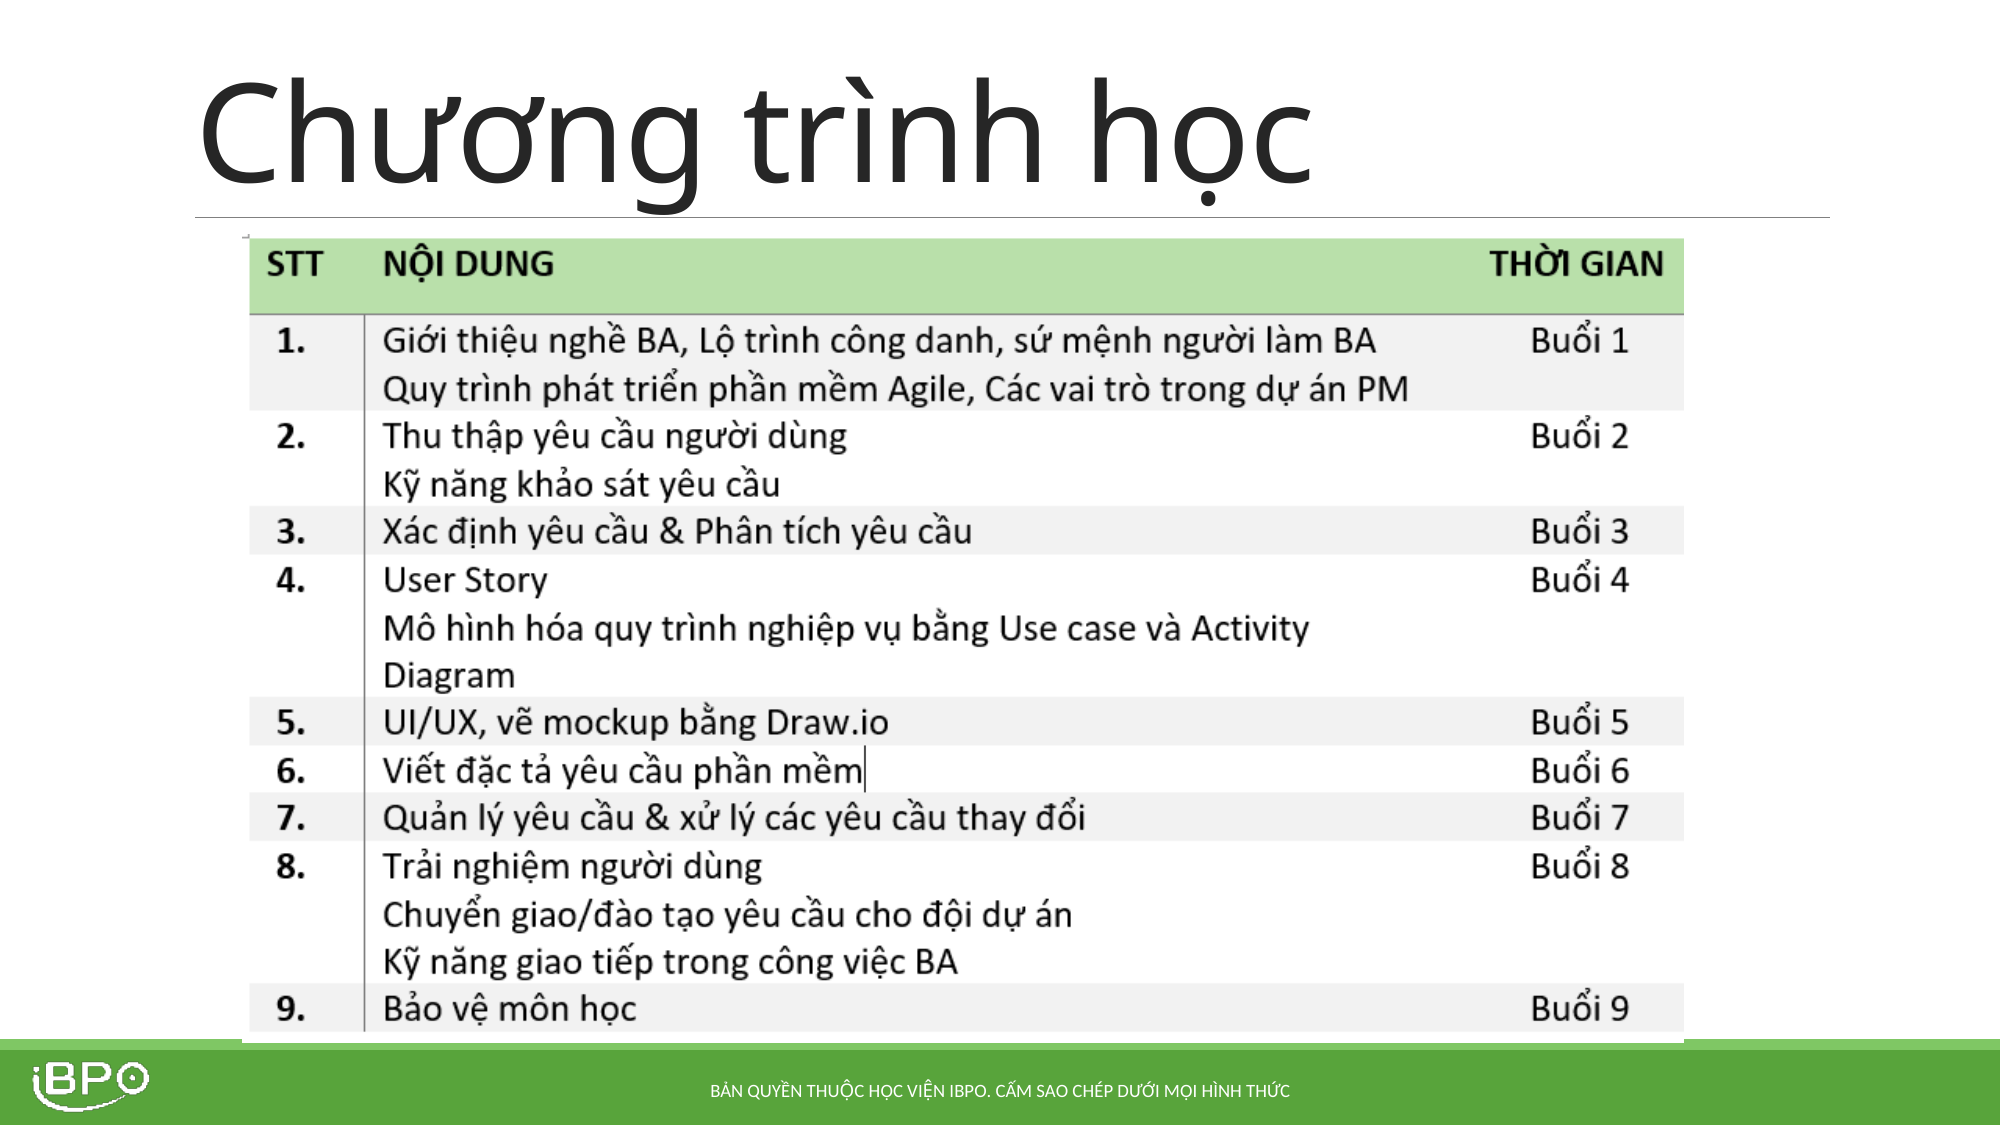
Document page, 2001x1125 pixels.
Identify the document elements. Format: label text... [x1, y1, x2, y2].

footer Bản quyền thuộc Học viện iBPO. Cấm sao chép dưới mọi hình thức [604, 1059, 1396, 1120]
title Chương trình học [180, 47, 1830, 218]
picture [13, 1048, 167, 1125]
picture [242, 234, 1685, 1044]
